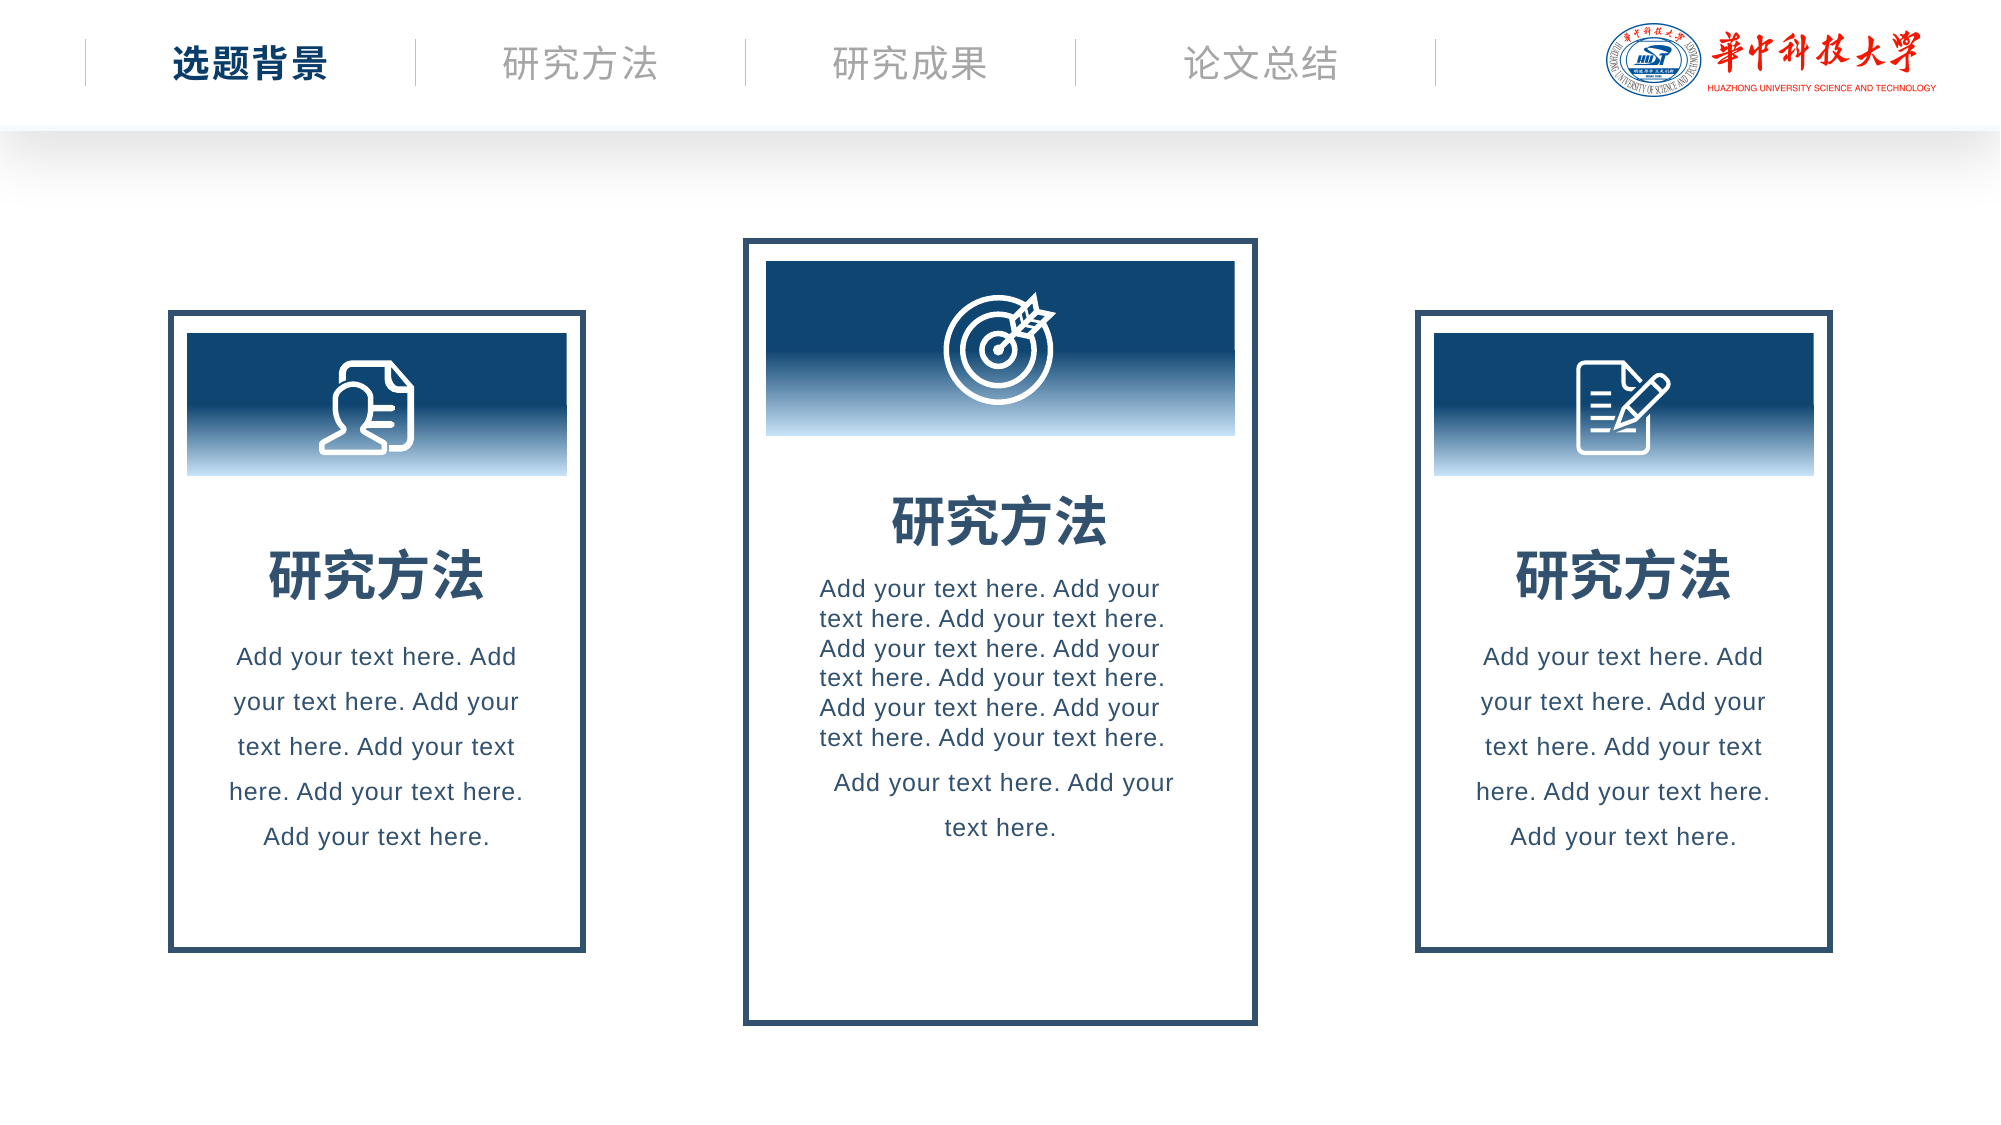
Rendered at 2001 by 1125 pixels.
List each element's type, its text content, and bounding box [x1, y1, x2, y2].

text_box Add your text here. Add your text here. Add your text here. Add your text here. Add your text here. Add your text here. [199, 618, 555, 858]
text_box [745, 240, 1256, 1024]
text_box [1576, 360, 1651, 456]
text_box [0, 0, 2000, 131]
text_box Add your text here. Add your text here. Add your text here. Add your text here. Add your text here. Add your text here. [1446, 618, 1802, 858]
text_box 研究方法 [811, 480, 1189, 560]
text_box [319, 360, 415, 455]
text_box Add your text here. Add your text here. Add your text here. Add your text here. Add your text here. Add your text here. Add your text here. Add your text here. Add your text here. Add your text here. Add your text here. [804, 564, 1205, 894]
text_box 研究方法 [188, 533, 566, 614]
text_box [170, 312, 584, 951]
text_box 研究方法 [1435, 533, 1813, 614]
text_box [1613, 372, 1671, 431]
text_box [1417, 312, 1831, 951]
text_box [943, 292, 1057, 405]
